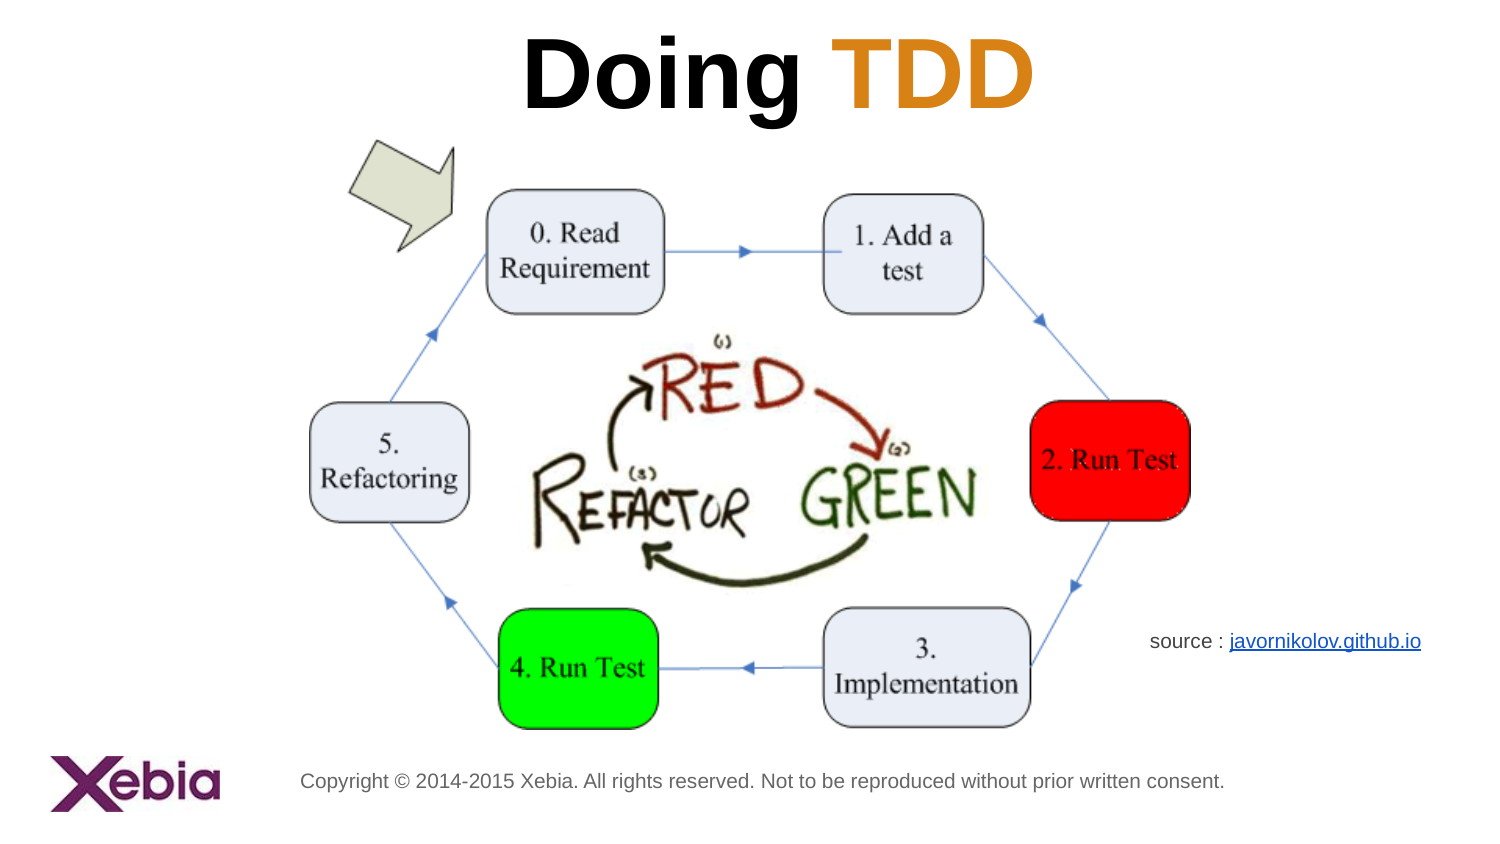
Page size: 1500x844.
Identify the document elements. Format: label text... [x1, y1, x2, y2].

picture [50, 756, 220, 813]
title Doing TDD [3, 0, 1363, 144]
picture [309, 138, 1191, 730]
text_box source : javornikolov.github.io [1194, 612, 1487, 689]
text_box Copyright © 2014-2015 Xebia. All rights reserved. Not to be reproduced without prior written consent. [285, 752, 1401, 808]
